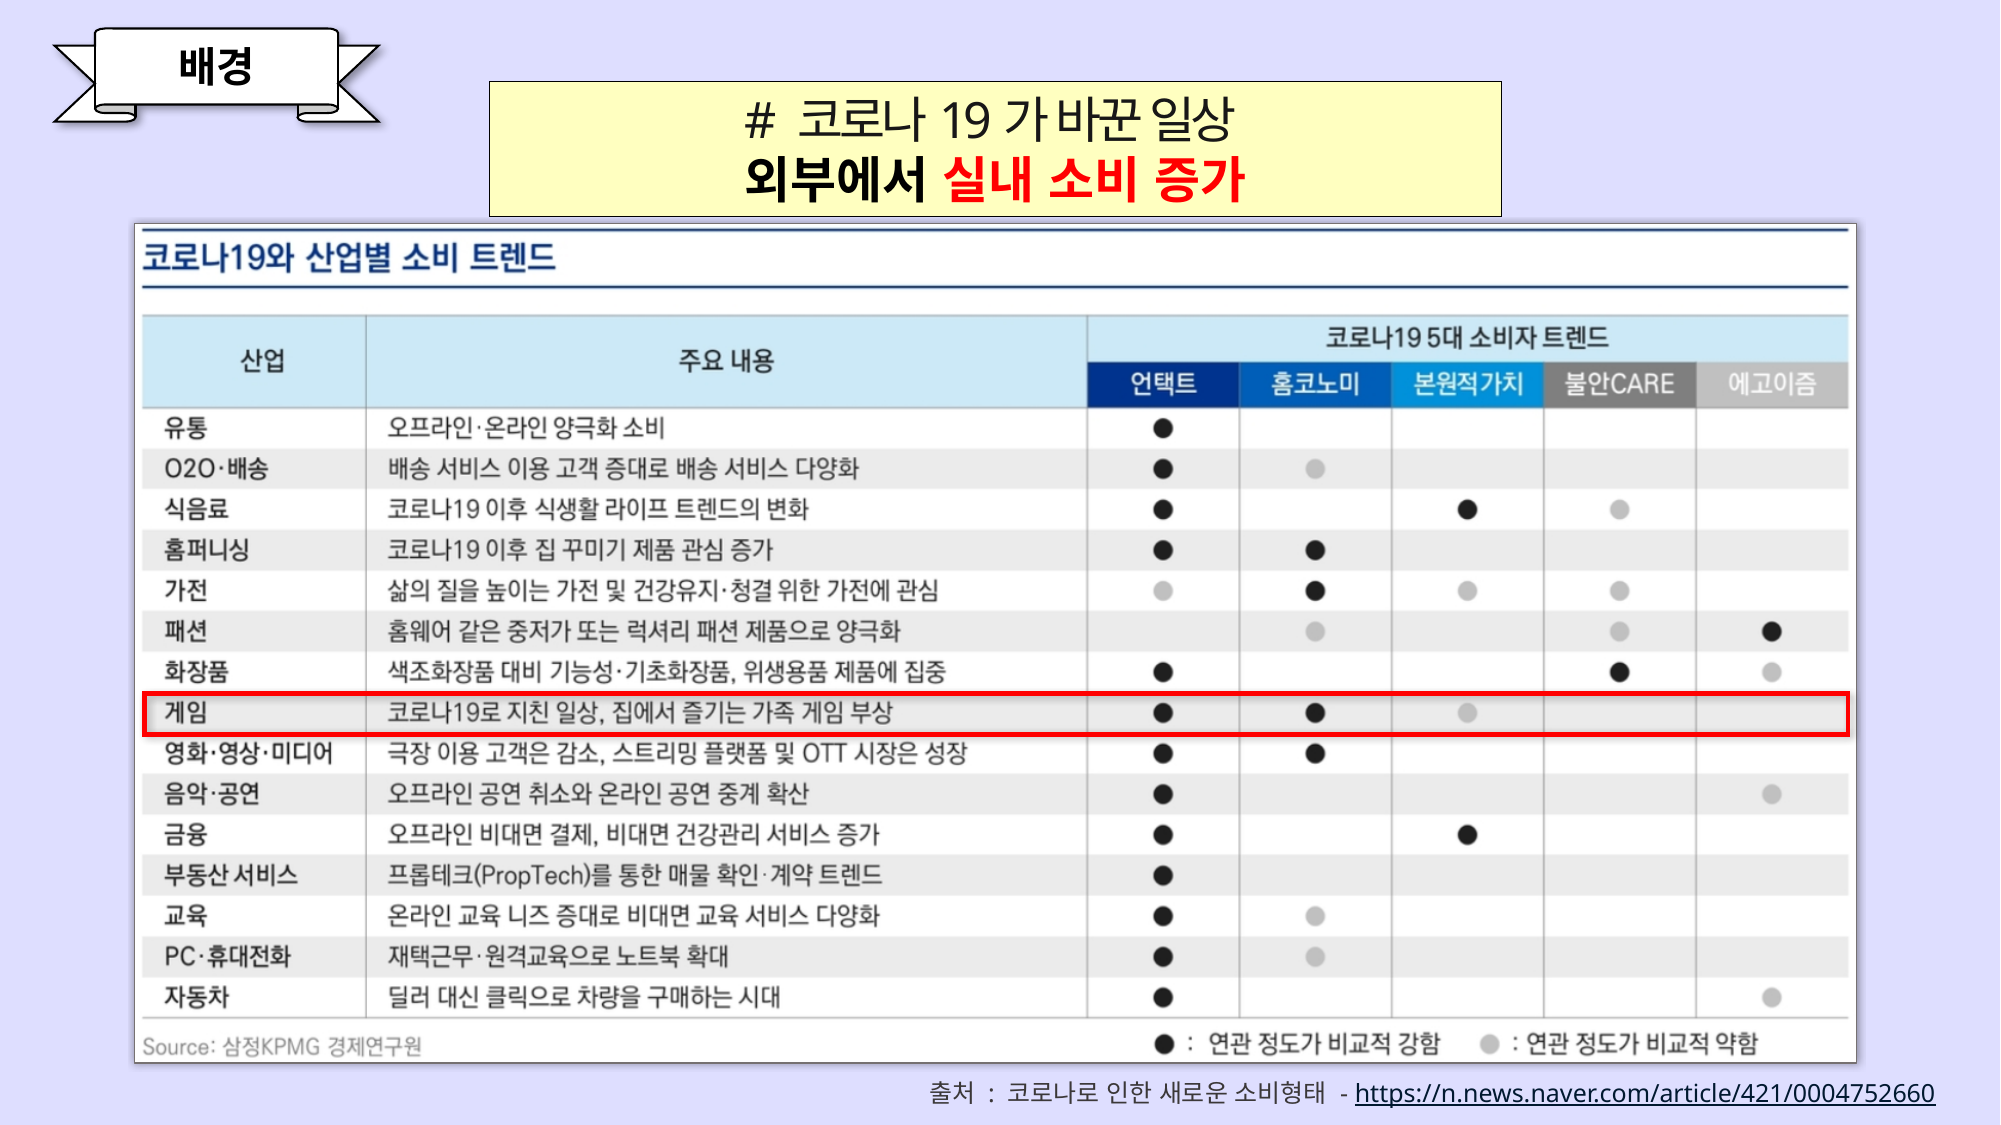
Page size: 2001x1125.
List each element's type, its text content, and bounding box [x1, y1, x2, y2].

text_box 배경 [132, 31, 301, 102]
text_box [97, 106, 134, 113]
text_box [51, 27, 382, 123]
text_box [299, 106, 336, 113]
picture [135, 224, 1856, 1063]
text_box # 코로나19가 바꾼 일상 외부에서 실내 소비 증가 [489, 81, 1502, 217]
text_box 출처 : 코로나로 인한 새로운 소비형태 - https://n.news.naver.com/article/421/0004752660 [914, 1069, 1952, 1119]
